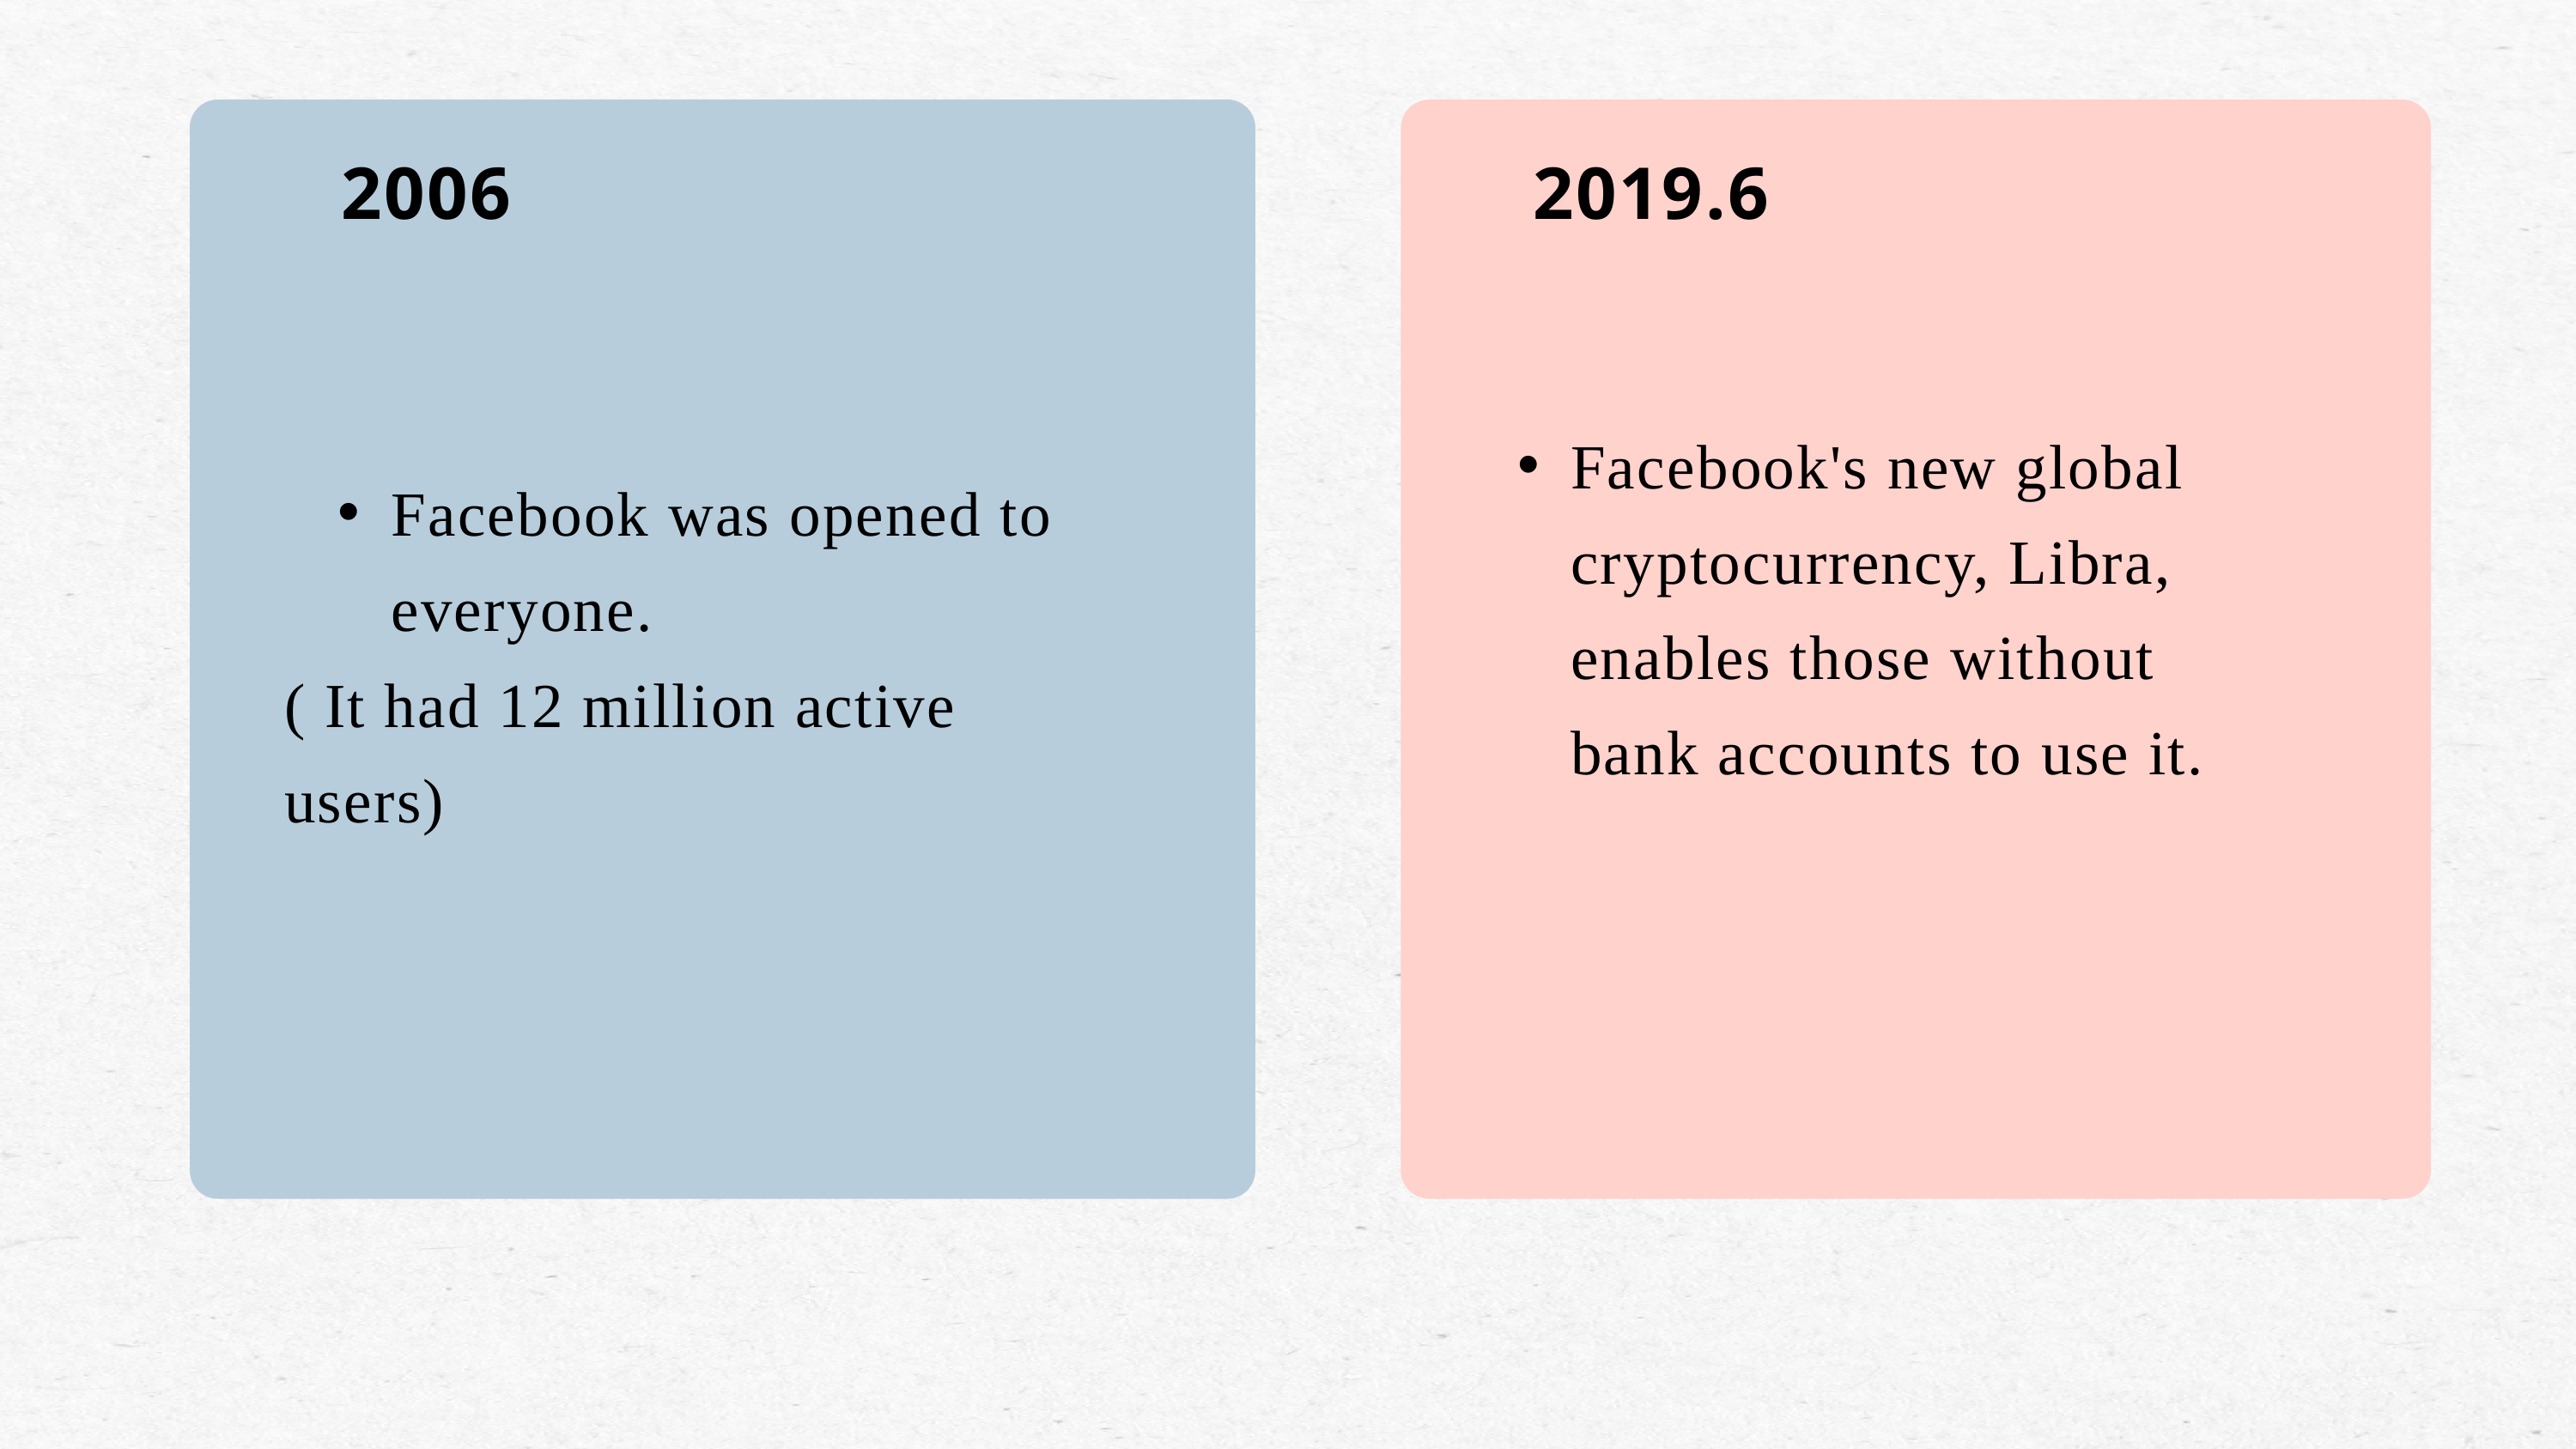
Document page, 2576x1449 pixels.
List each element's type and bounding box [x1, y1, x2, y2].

text_box [0, 0, 2576, 1449]
text_box [189, 99, 1256, 1199]
text_box [1400, 99, 2432, 1199]
